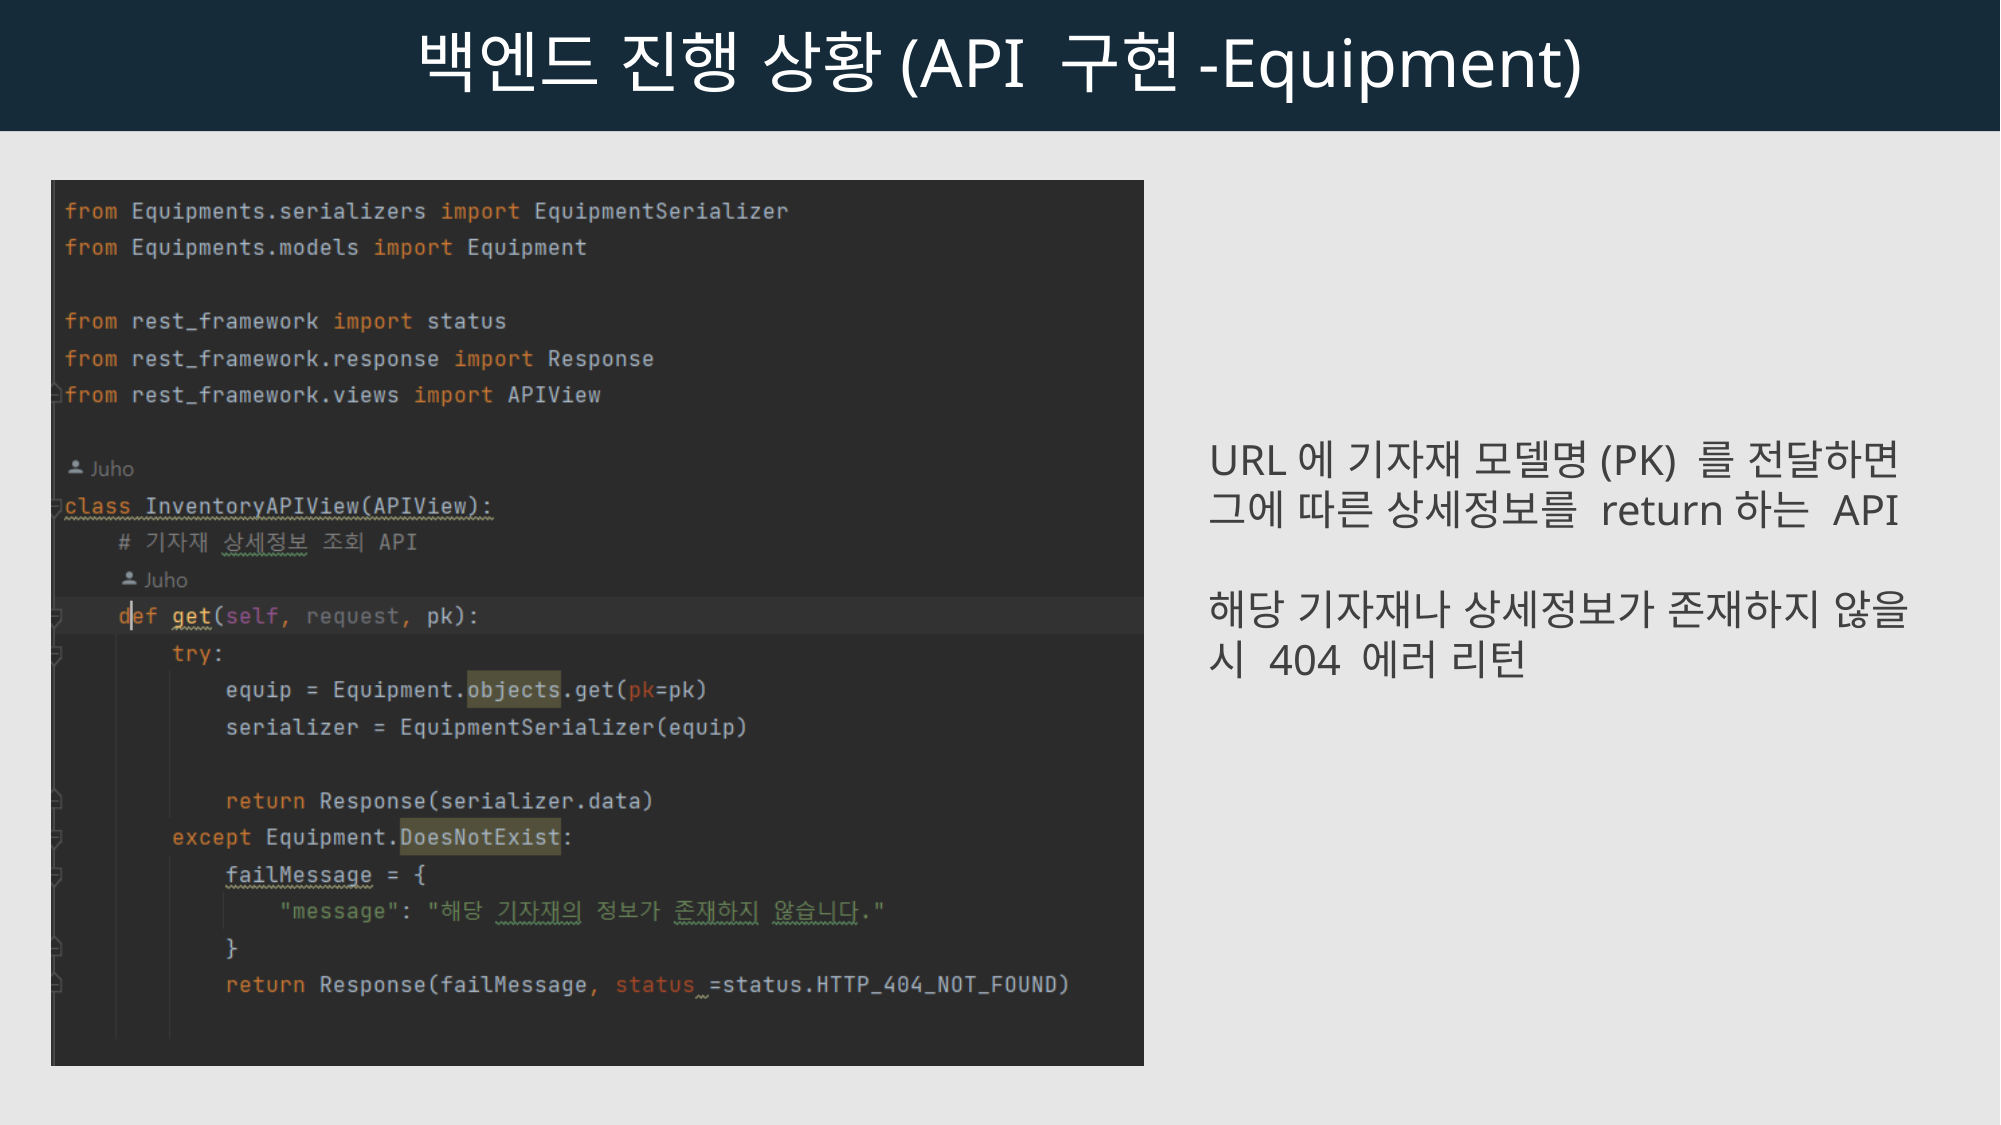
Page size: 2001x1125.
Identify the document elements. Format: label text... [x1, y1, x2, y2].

text_box URL에 기자재 모델명(PK) 를 전달하면 그에 따른 상세정보를 return하는 API 해당 기자재나 상세정보가 존재하지 않을 시 404 에러 리턴 [1193, 426, 1959, 692]
text_box 백엔드 진행 상황(API 구현-Equipment) [401, 13, 1599, 109]
picture [51, 180, 1144, 1066]
text_box [0, 0, 2000, 132]
